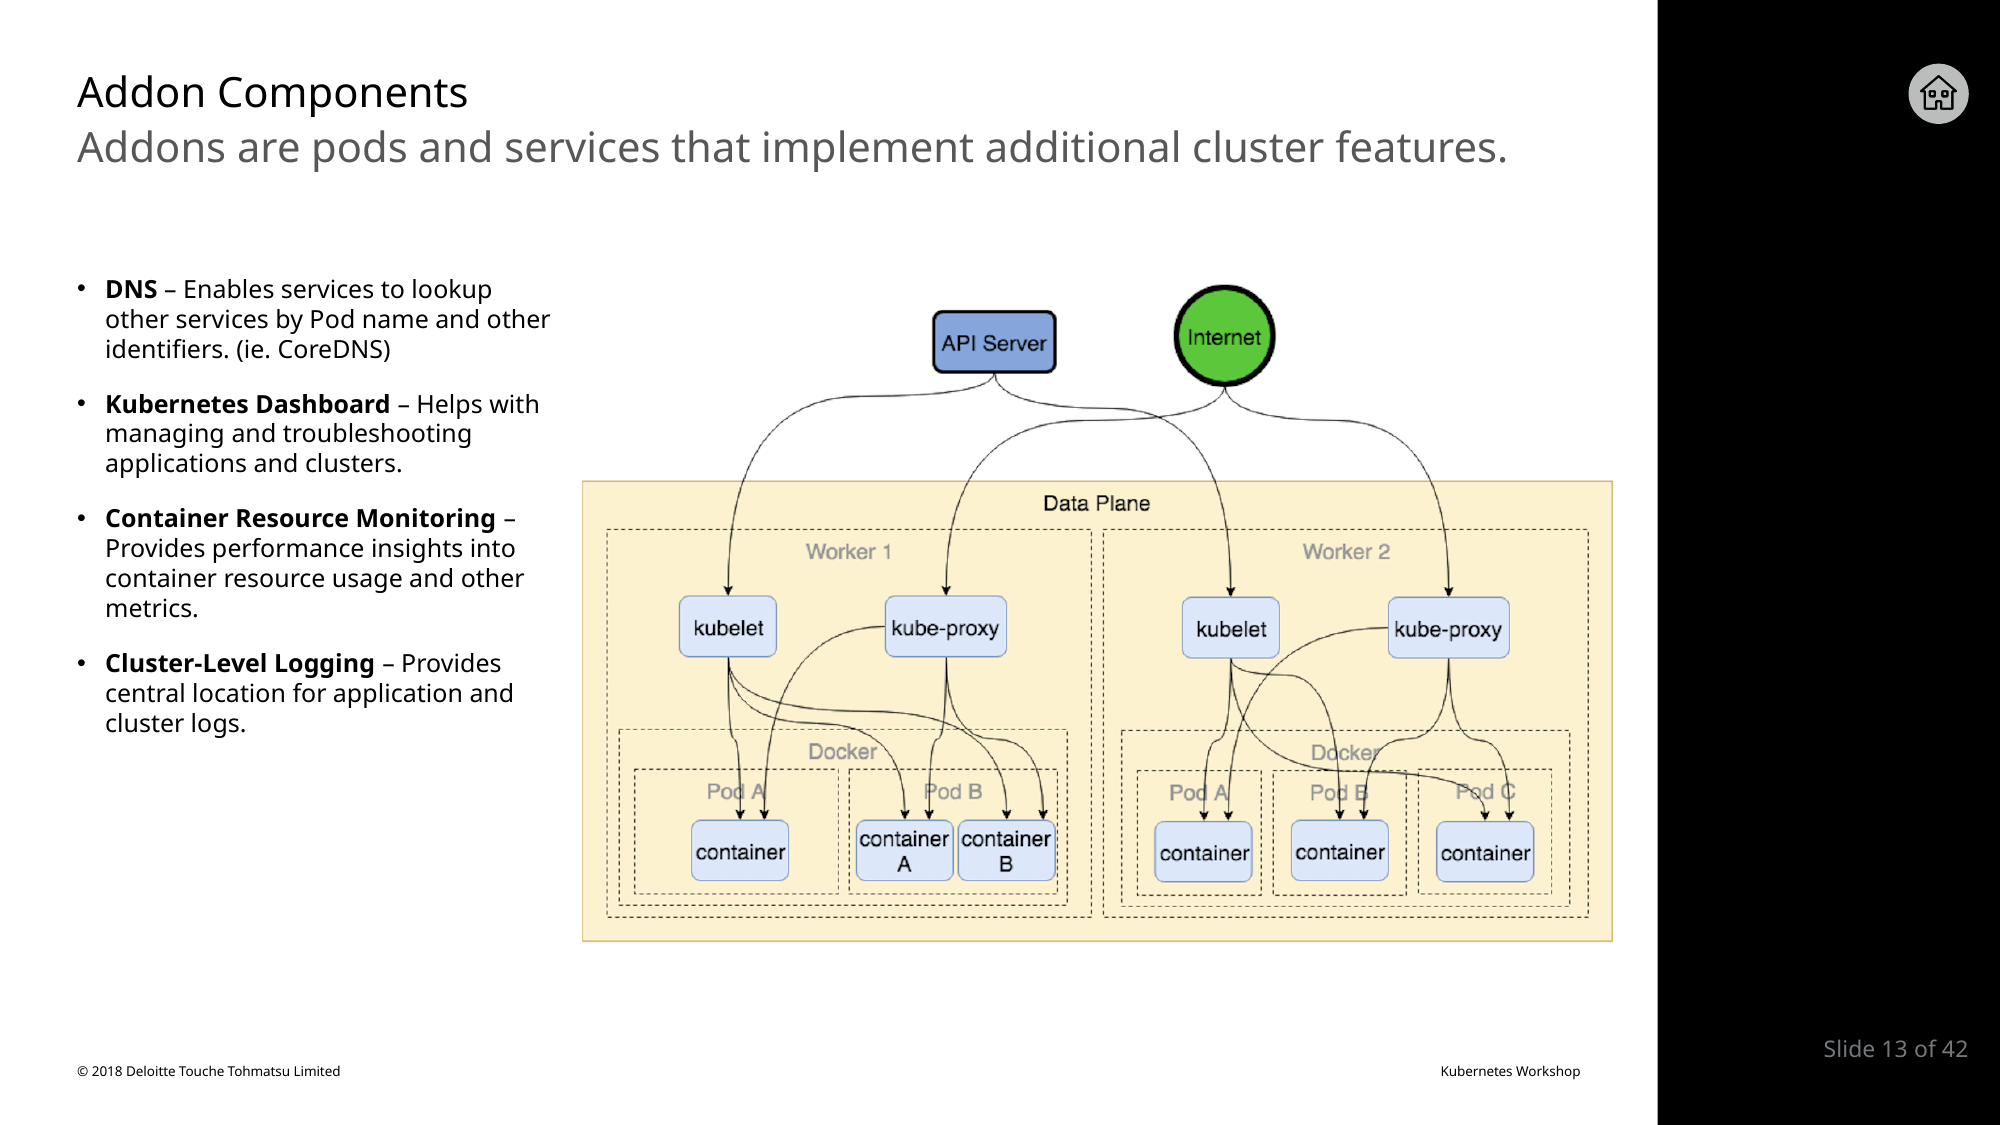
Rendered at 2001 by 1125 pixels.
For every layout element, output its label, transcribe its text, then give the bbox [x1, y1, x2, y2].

picture [574, 272, 1619, 948]
title Addon Components [77, 66, 1581, 121]
list Addons are pods and services that implement additional cluster features. [77, 121, 1581, 245]
list DNS – Enables services to lookup other services by Pod name and other identifiers. (ie. CoreDNS) Kubernetes Dashboard – Helps with managing and troubleshooting applications and clusters. Container Resource Monitoring – Provides performance insights into container resource usage and other metrics. Cluster-Level Logging – Provides central location for application and cluster logs. [77, 273, 559, 1034]
